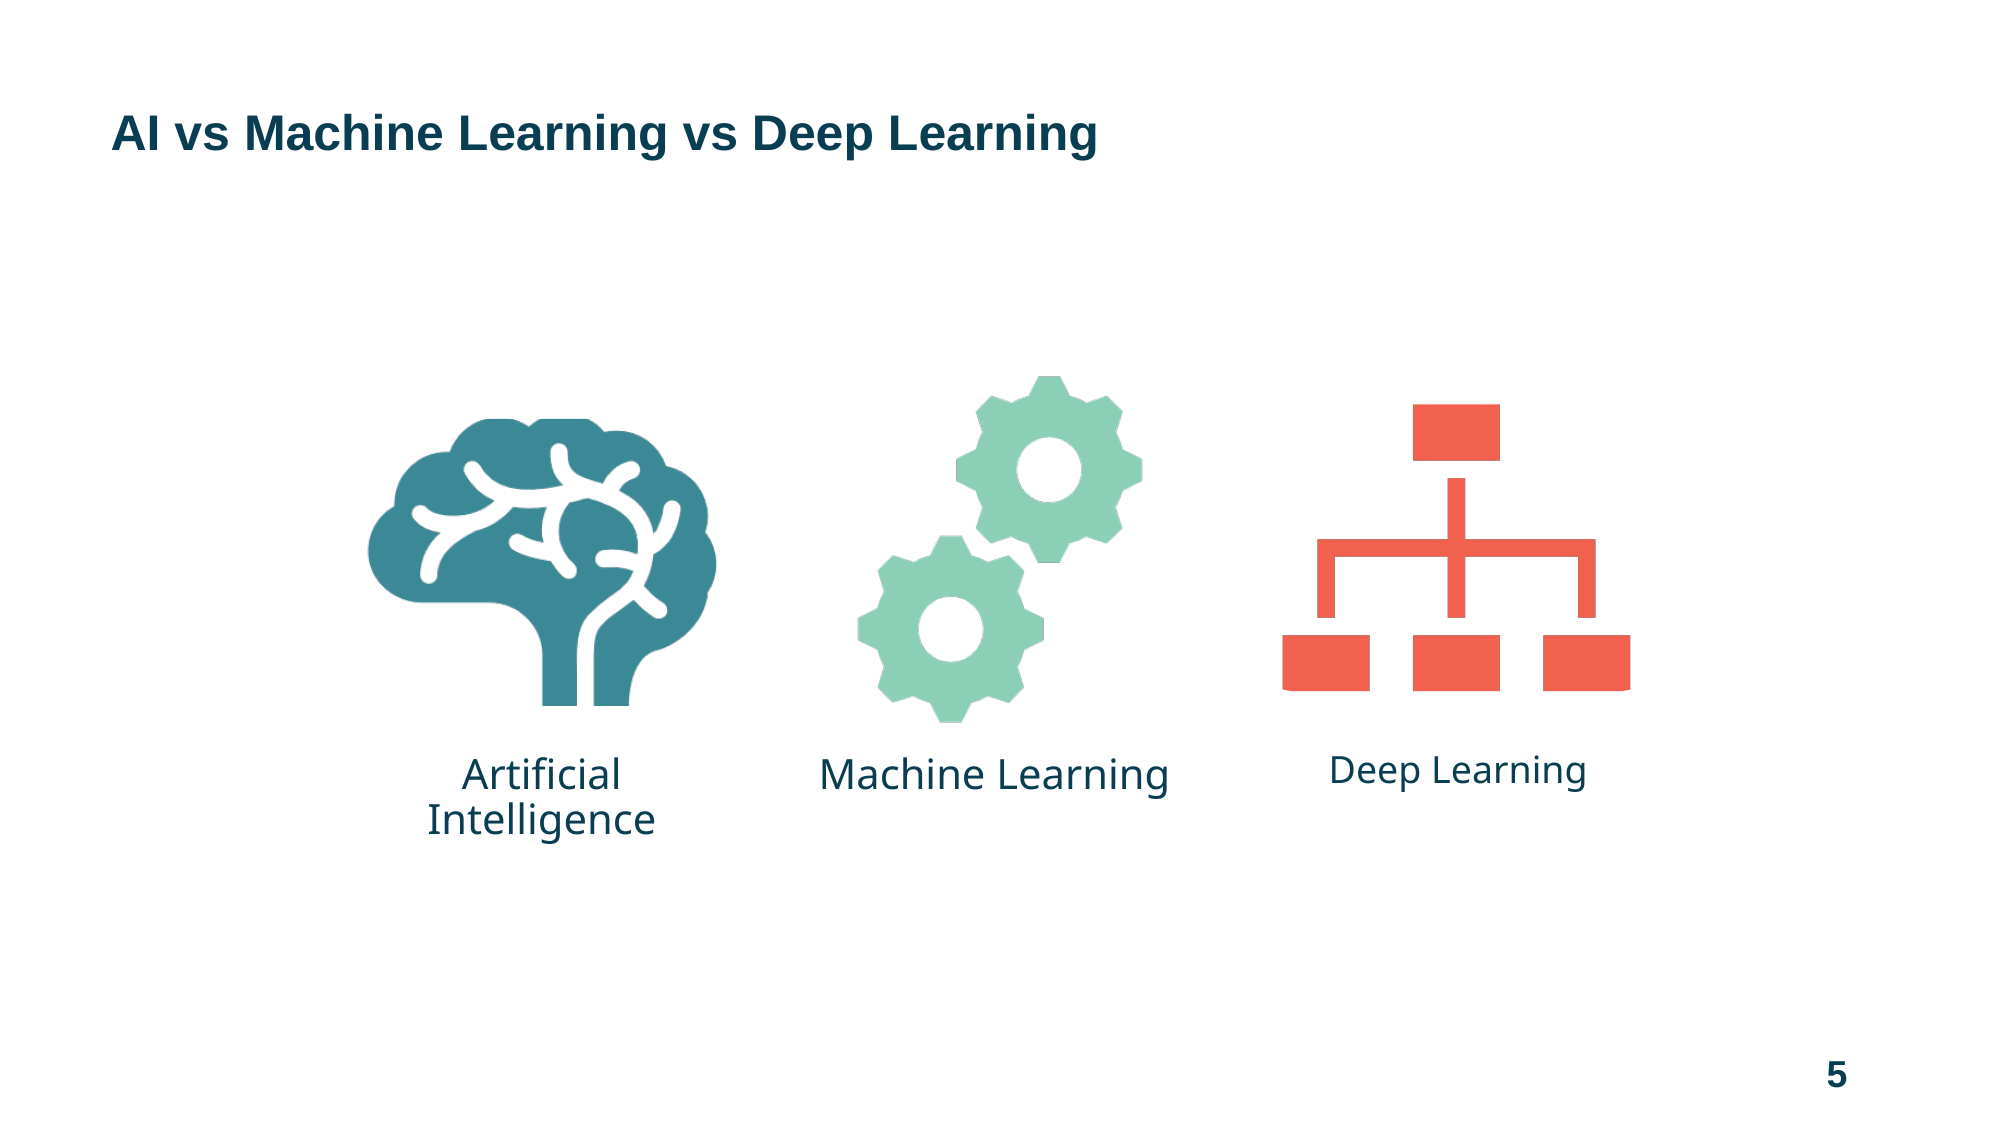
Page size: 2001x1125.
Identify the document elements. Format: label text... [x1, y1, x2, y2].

slide_number 5 [1412, 1042, 1863, 1103]
title AI vs Machine Learning vs Deep Learning [95, 78, 1896, 191]
text_box [1248, 404, 1665, 692]
text_box [791, 346, 1209, 730]
text_box Machine Learning [791, 730, 1209, 885]
text_box Deep Learning [1249, 730, 1667, 885]
text_box Artificial Intelligence [333, 730, 751, 885]
text_box [333, 418, 751, 706]
